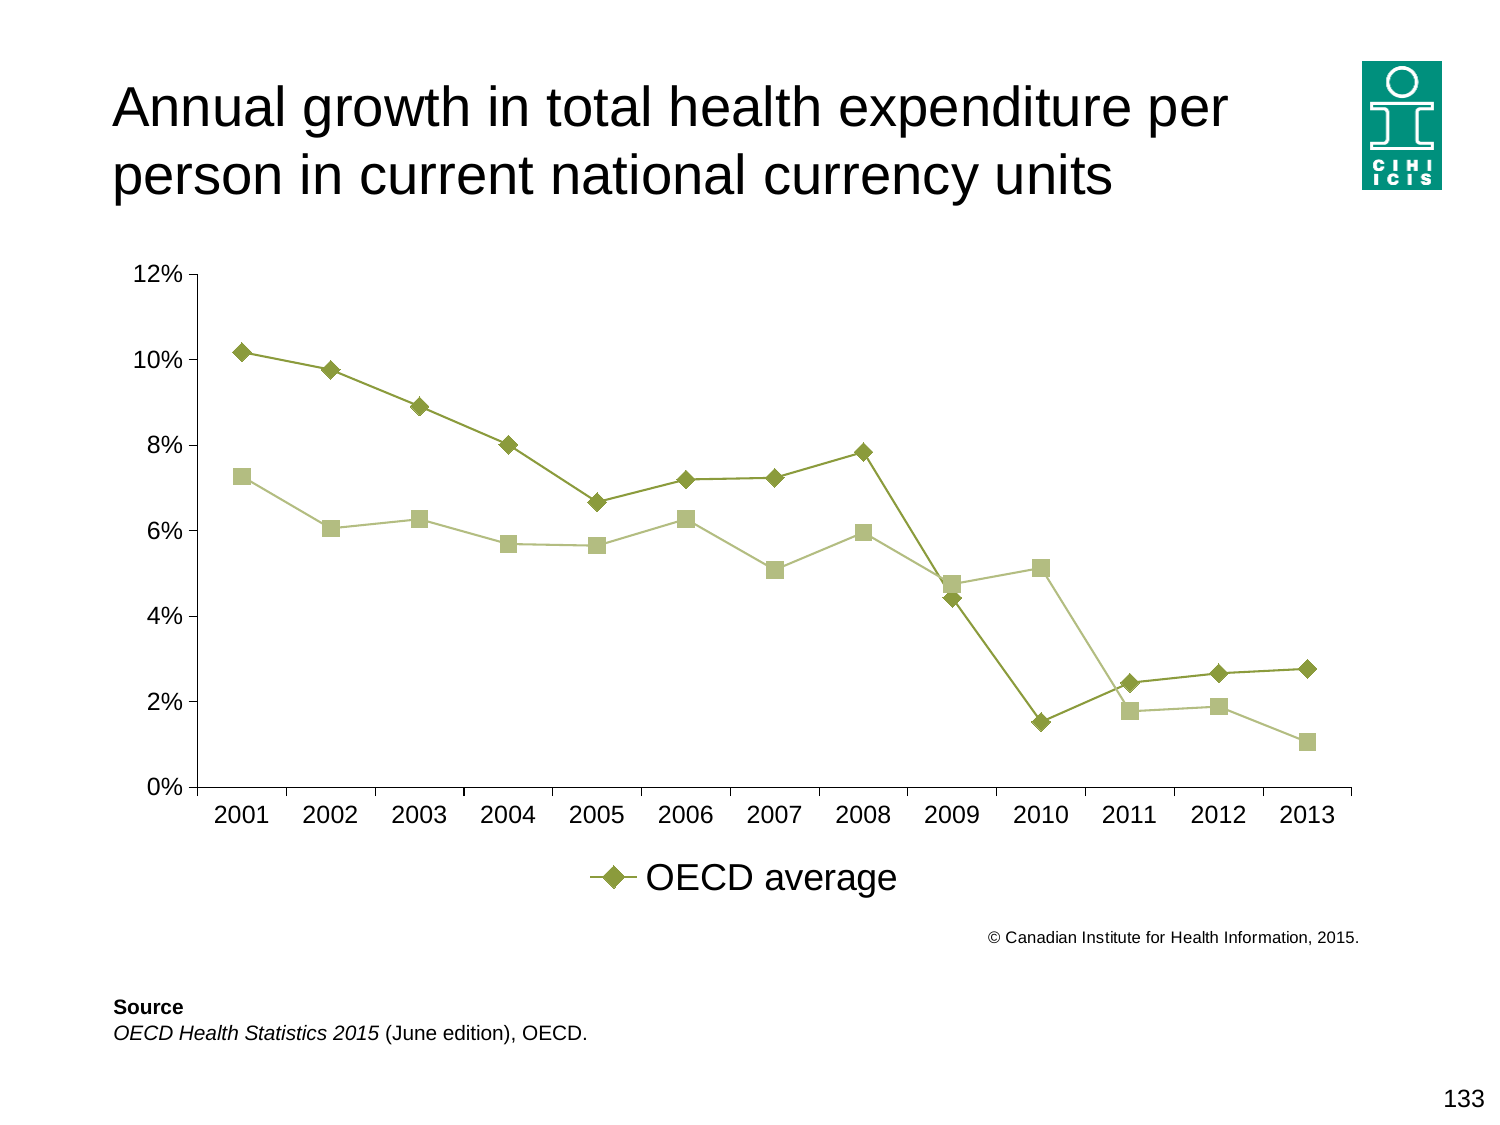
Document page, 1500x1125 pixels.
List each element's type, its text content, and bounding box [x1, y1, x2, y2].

picture [1362, 61, 1442, 190]
title Annual growth in total health expenditure per person in current national currency units [97, 63, 1350, 213]
chart [112, 249, 1376, 951]
text_box Source OECD Health Statistics 2015 (June edition), OECD. [99, 987, 713, 1051]
slide_number 133 [1337, 1074, 1500, 1125]
